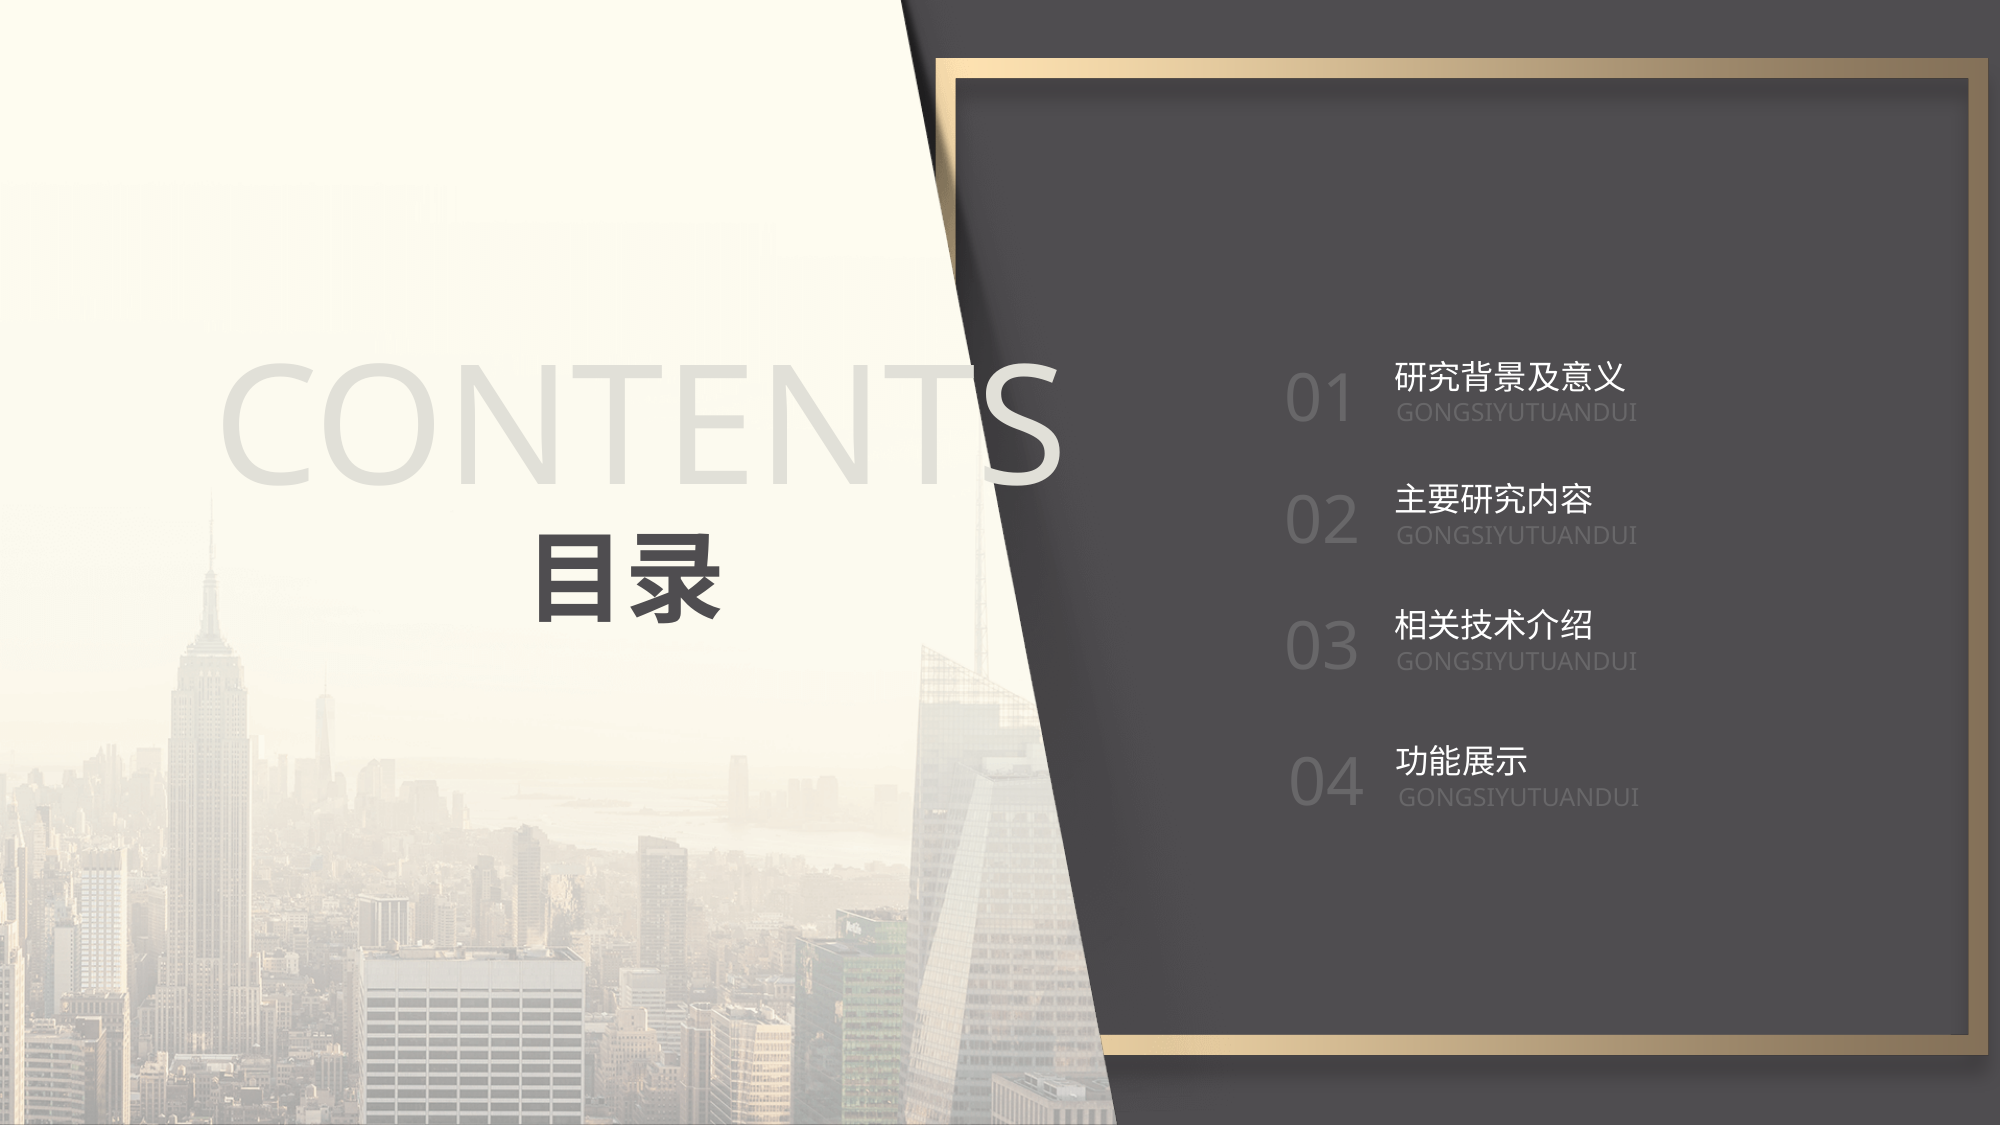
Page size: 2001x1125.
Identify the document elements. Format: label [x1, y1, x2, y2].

text_box [1270, 595, 1657, 692]
picture [0, 0, 2000, 1125]
text_box [1270, 469, 1657, 566]
text_box [1270, 346, 1657, 444]
text_box [1272, 731, 1659, 828]
